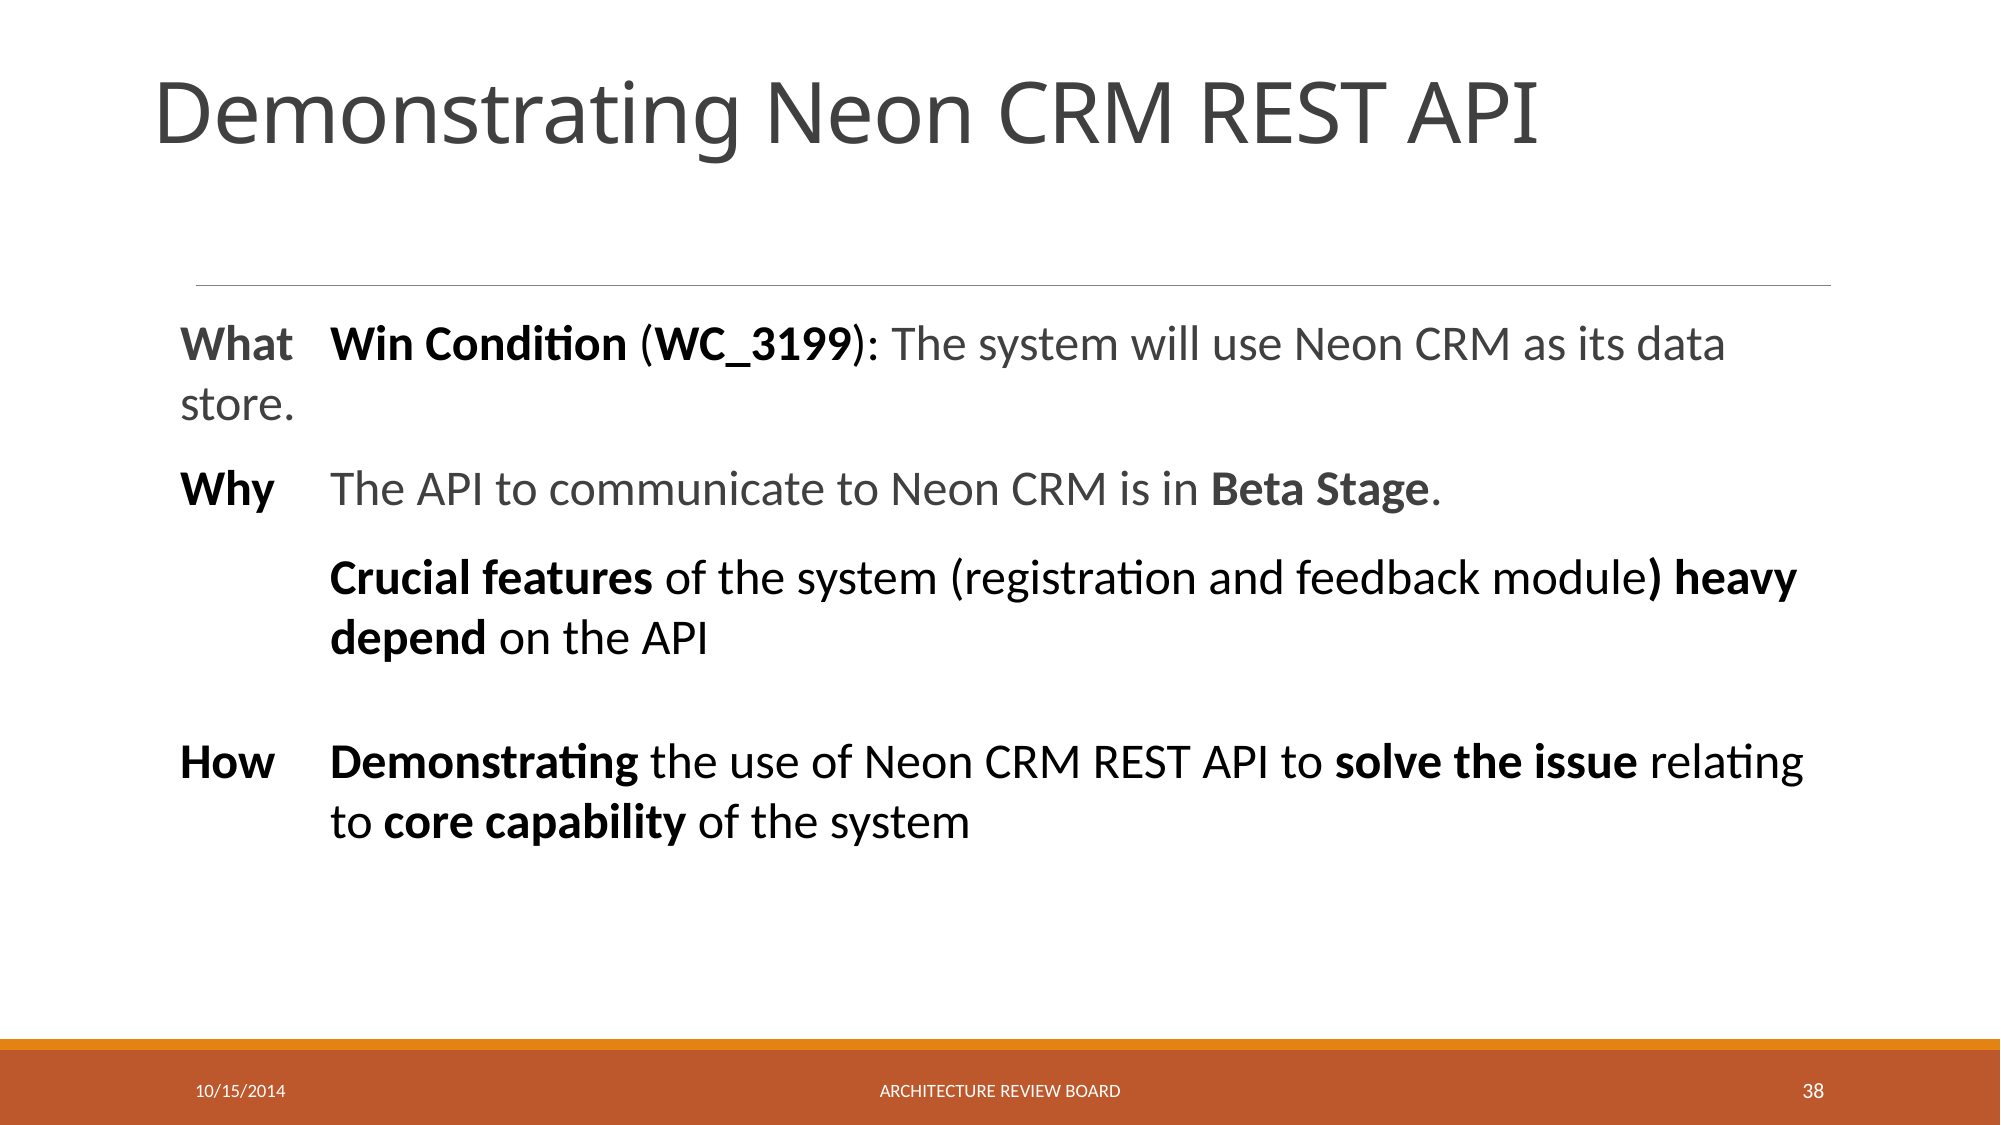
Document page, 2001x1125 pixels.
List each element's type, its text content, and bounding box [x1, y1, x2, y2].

footer Architecture review board [604, 1059, 1396, 1120]
slide_number 38 [1624, 1059, 1840, 1120]
list What Win Condition (WC_3199): The system will use Neon CRM as its data store. Why The API to communicate to Neon CRM is in Beta Stage. Crucial features of the system (registration and feedback module) heavy depend on the API How Demonstrating the use of Neon CRM REST API to solve the issue relating to core capability of the system [180, 302, 1830, 963]
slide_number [180, 1059, 586, 1120]
title Demonstrating Neon CRM REST API [137, 66, 1863, 271]
